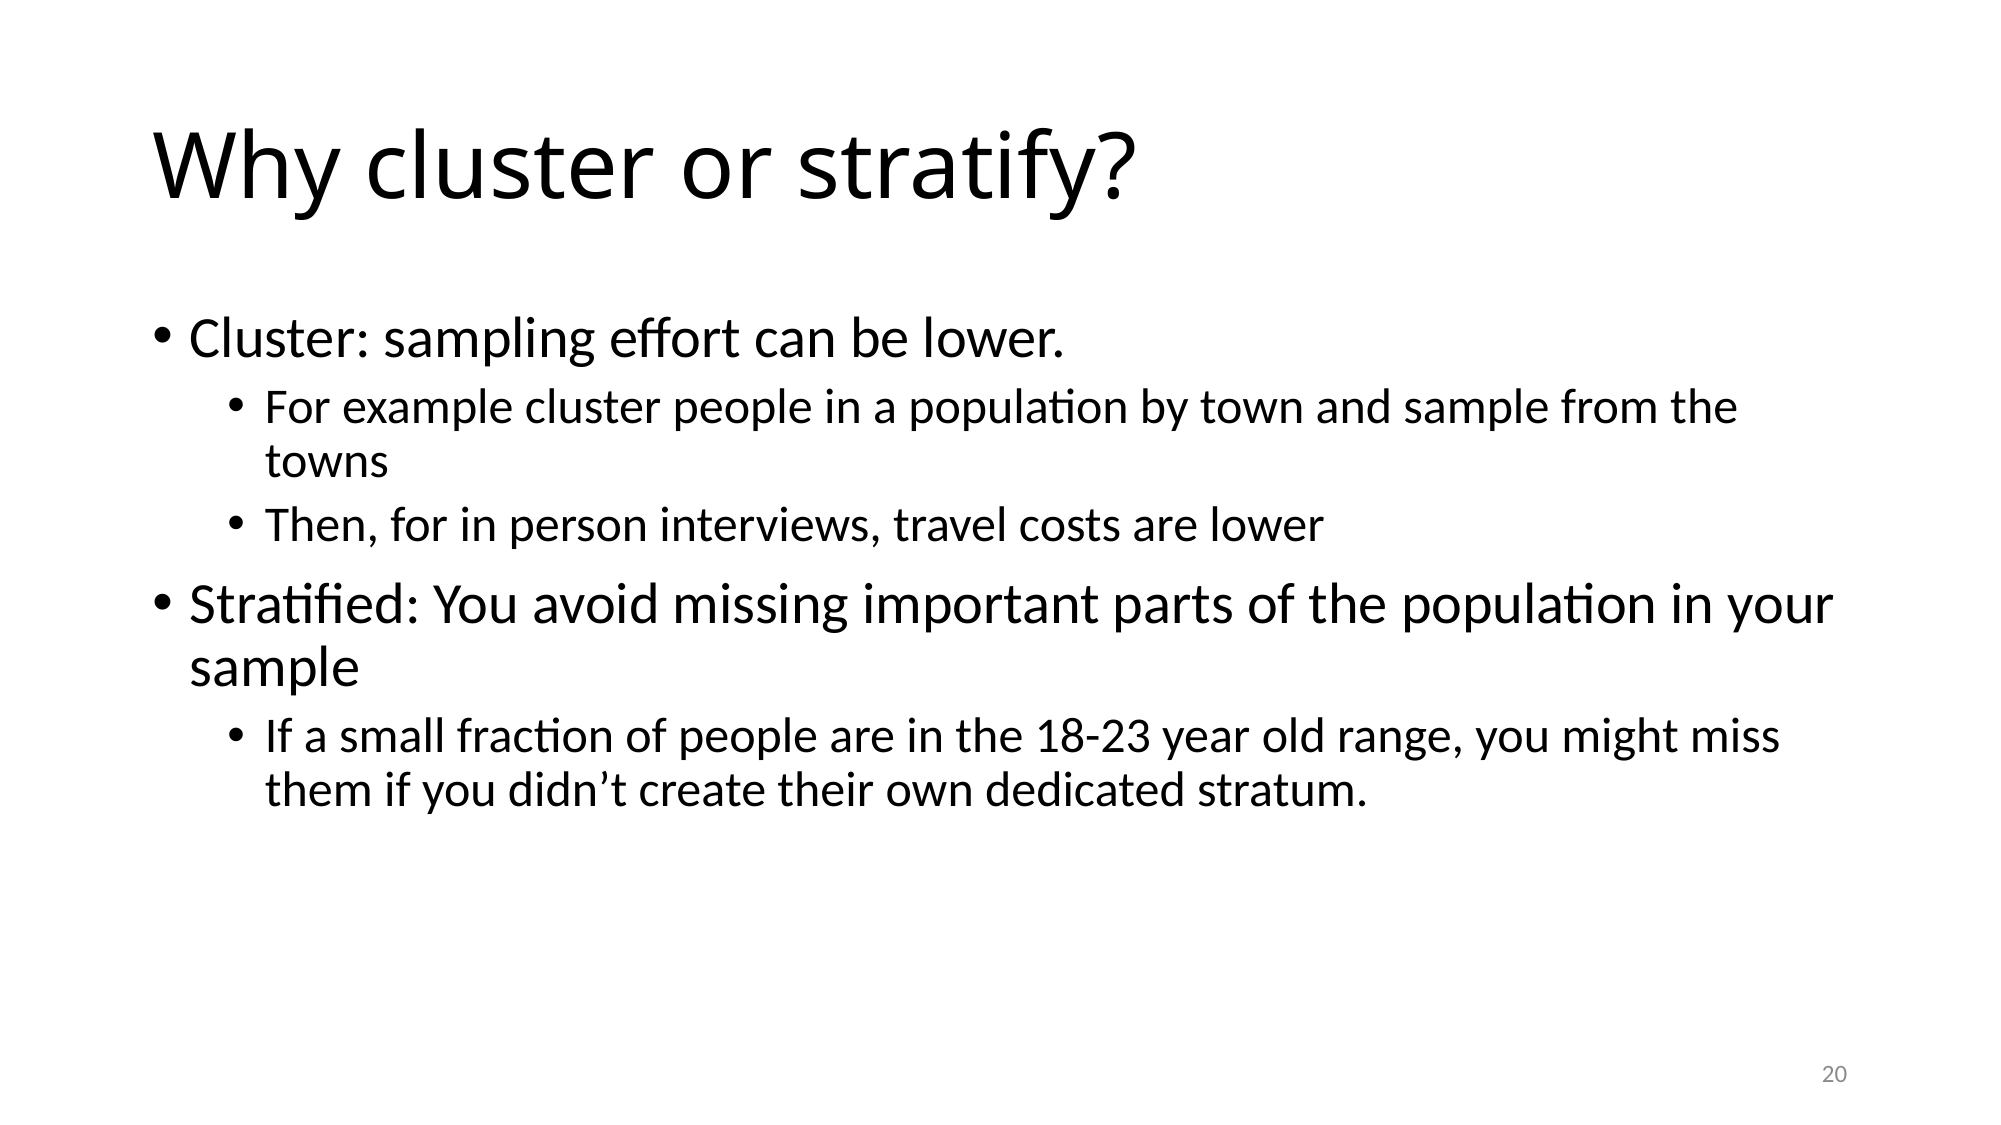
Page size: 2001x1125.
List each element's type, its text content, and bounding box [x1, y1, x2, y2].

title Why cluster or stratify? [137, 59, 1863, 278]
slide_number 20 [1412, 1042, 1863, 1103]
list Cluster: sampling effort can be lower. For example cluster people in a population by town and sample from the towns Then, for in person interviews, travel costs are lower Stratified: You avoid missing important parts of the population in your sample If a small fraction of people are in the 18-23 year old range, you might miss them if you didn’t create their own dedicated stratum. [137, 299, 1863, 1014]
